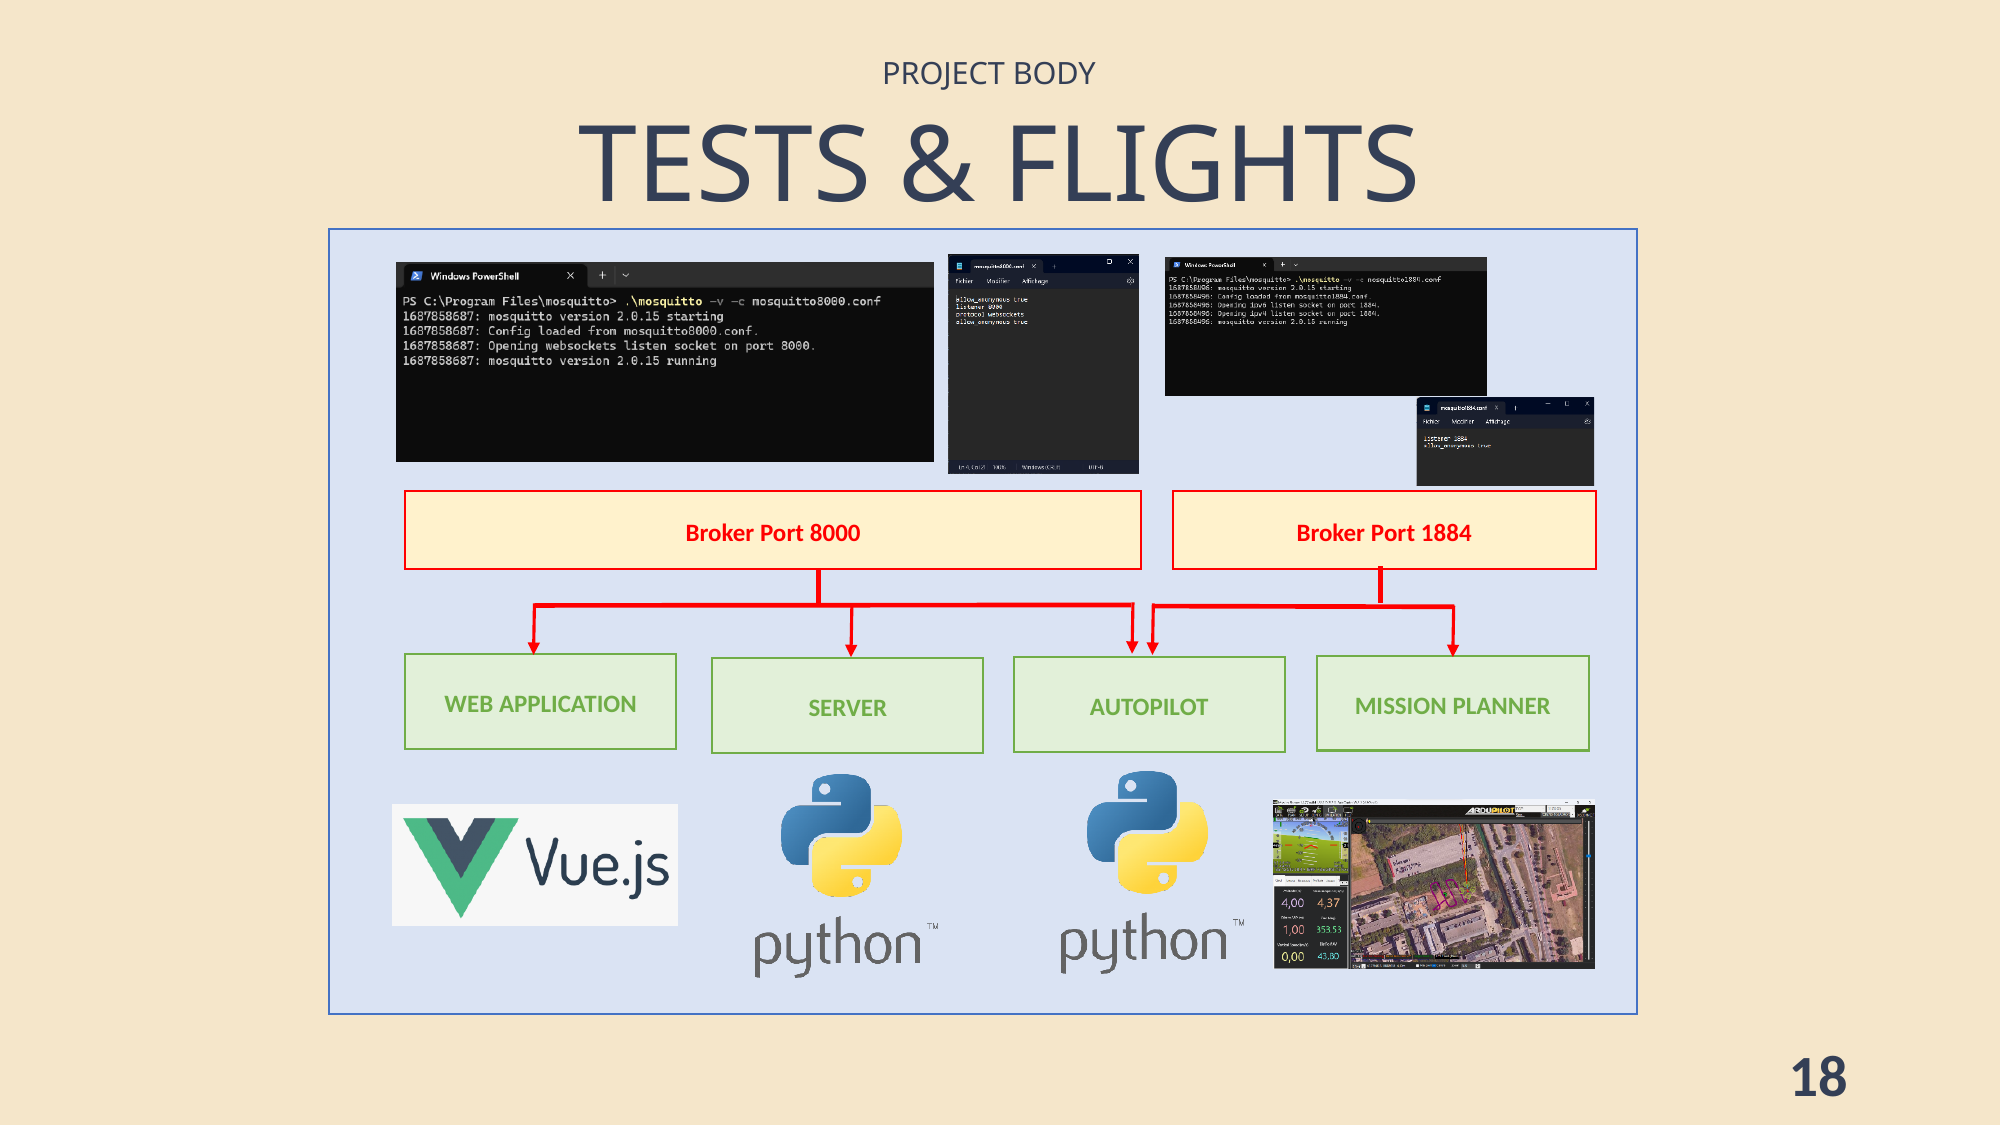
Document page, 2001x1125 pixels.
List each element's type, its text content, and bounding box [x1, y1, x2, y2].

slide_number 18 [1412, 1042, 1863, 1103]
text_box PROJECT BODY [753, 47, 1224, 91]
text_box TESTS & FLIGHTS [302, 74, 1698, 223]
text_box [329, 229, 1638, 1014]
